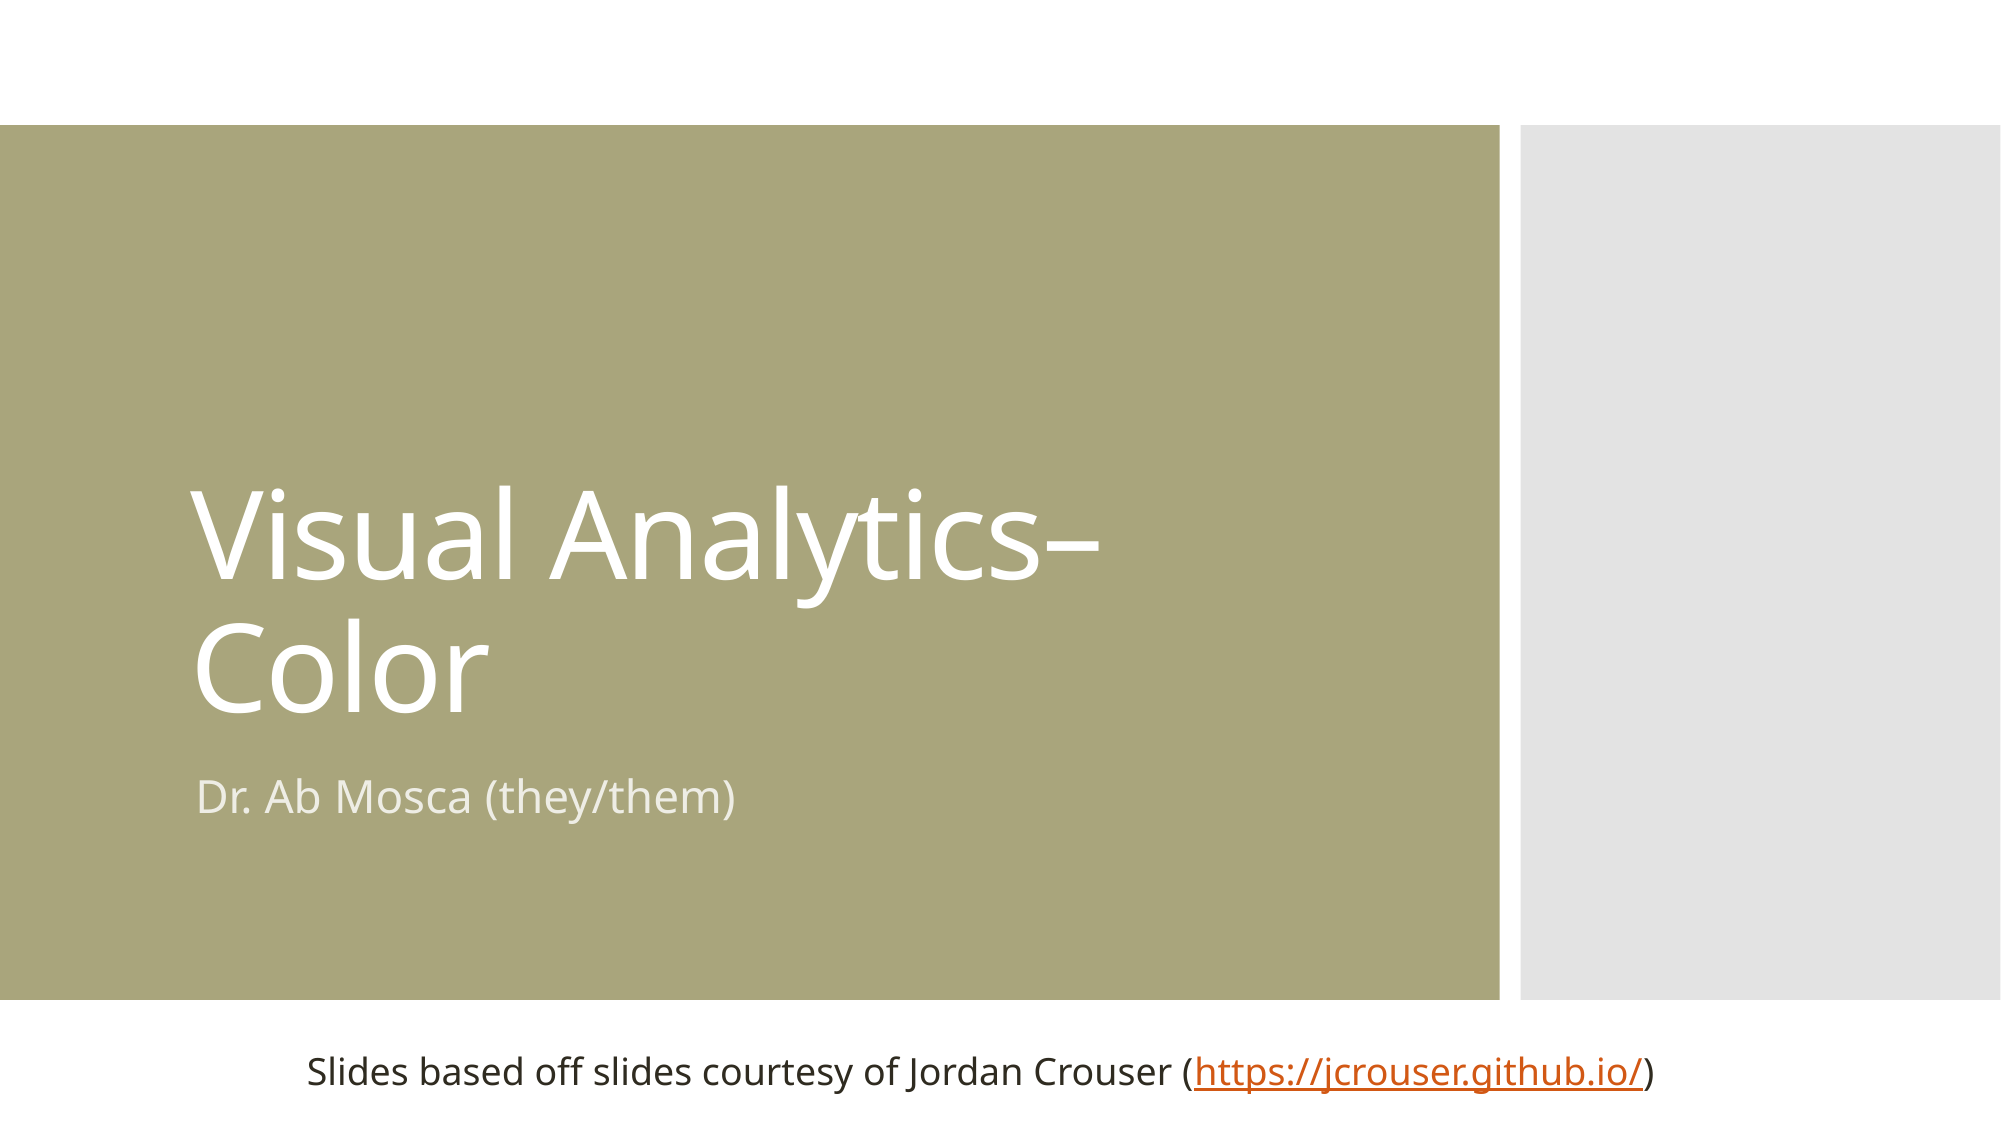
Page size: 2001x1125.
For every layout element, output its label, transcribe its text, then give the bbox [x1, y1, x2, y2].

title Visual Analytics– Color [175, 213, 1376, 747]
subtitle Dr. Ab Mosca (they/them) [180, 766, 1381, 917]
text_box Slides based off slides courtesy of Jordan Crouser (https://jcrouser.github.io/) [292, 1040, 1679, 1107]
